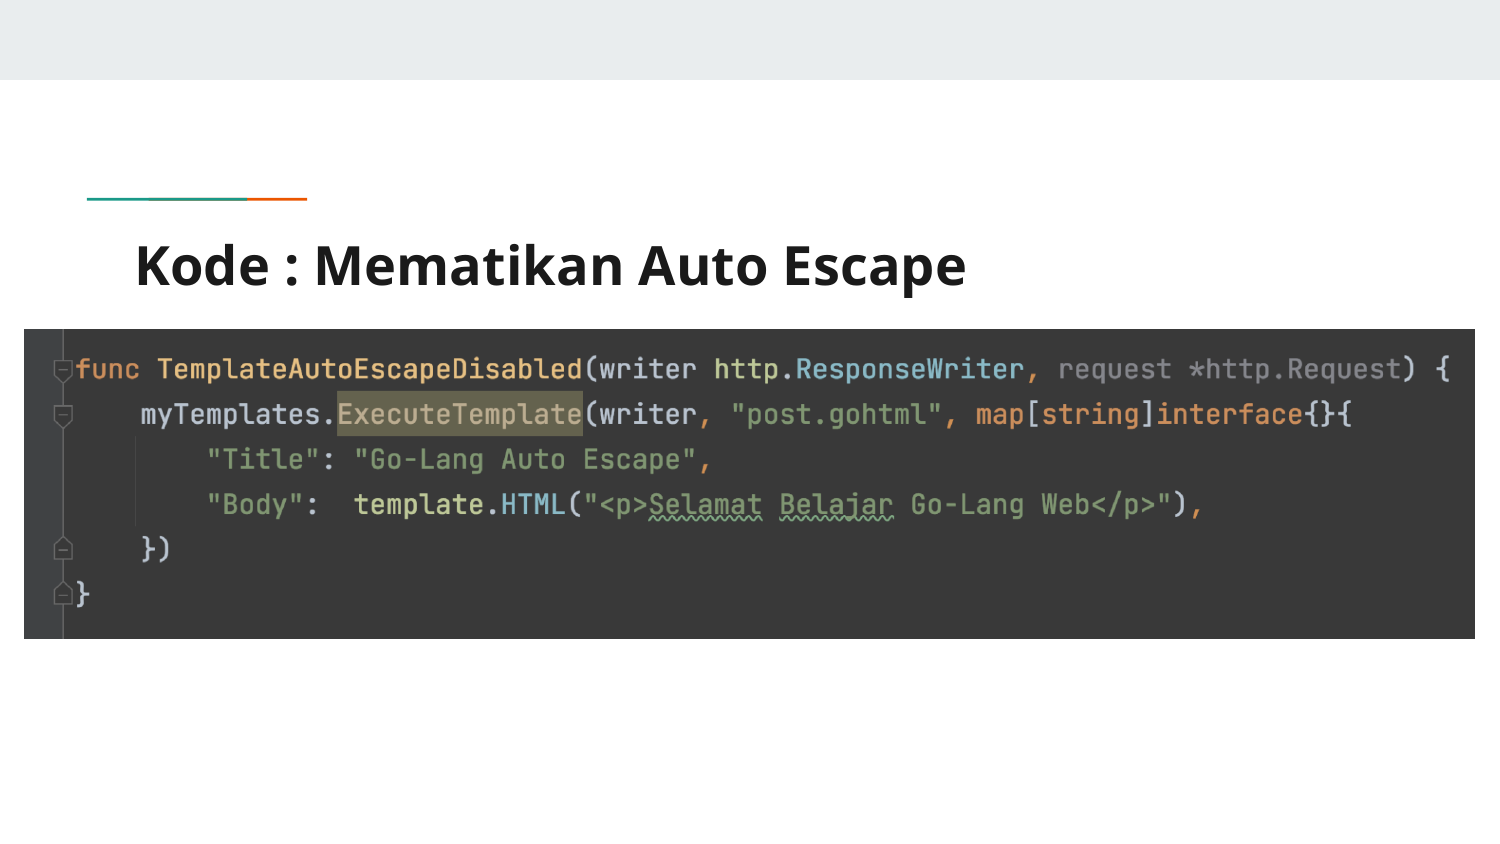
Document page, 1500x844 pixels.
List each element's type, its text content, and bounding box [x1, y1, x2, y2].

title Kode : Mematikan Auto Escape [119, 216, 1381, 305]
picture [24, 328, 1476, 639]
